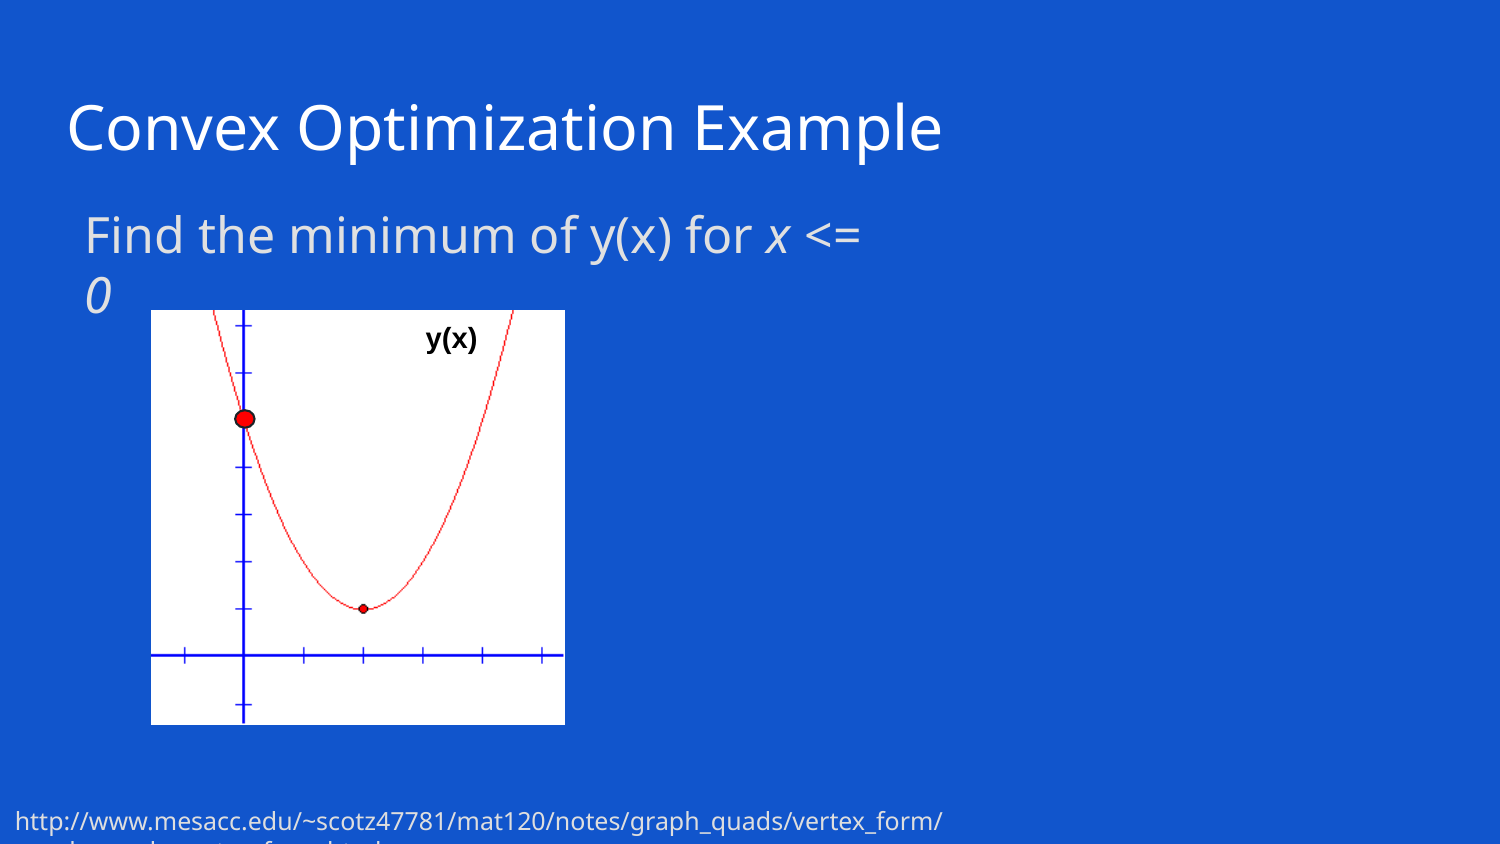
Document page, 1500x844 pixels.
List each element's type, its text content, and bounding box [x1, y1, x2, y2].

title Convex Optimization Example [51, 72, 1449, 167]
text_box http://www.mesacc.edu/~scotz47781/mat120/notes/graph_quads/vertex_form/graph_quads_vertex_form.html [0, 798, 1251, 844]
list Find the minimum of y(x) for x <= 0 [51, 189, 882, 281]
picture [151, 310, 566, 725]
